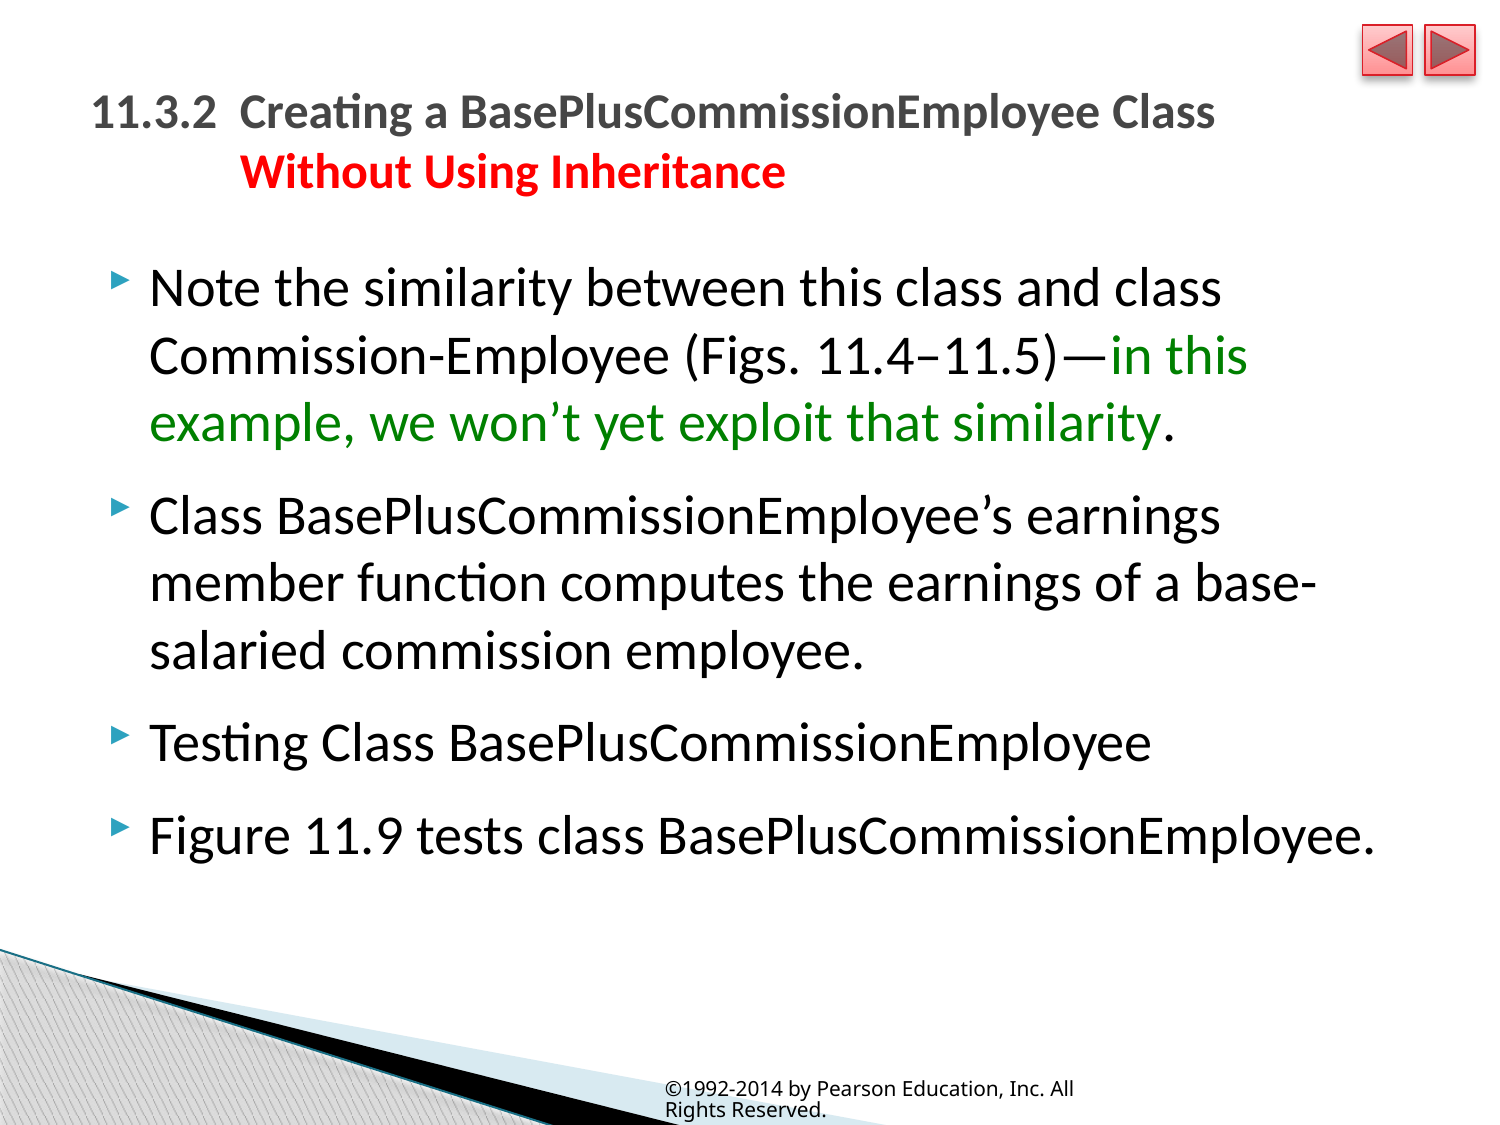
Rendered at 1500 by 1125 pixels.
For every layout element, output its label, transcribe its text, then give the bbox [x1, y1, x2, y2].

footer ©1992-2014 by Pearson Education, Inc. All Rights Reserved. [650, 1051, 1105, 1112]
title 11.3.2 Creating a BasePlusCommissionEmployee Class Without Using Inheritance [75, 45, 1425, 233]
list Note the similarity between this class and class Commission-Employee (Figs. 11.4–11.5)—in this example, we won’t yet exploit that similarity. Class BasePlusCommissionEmployee’s earnings member function computes the earnings of a base-salaried commission employee. Testing Class BasePlusCommissionEmployee Figure 11.9 tests class BasePlusCommissionEmployee. [75, 242, 1425, 986]
